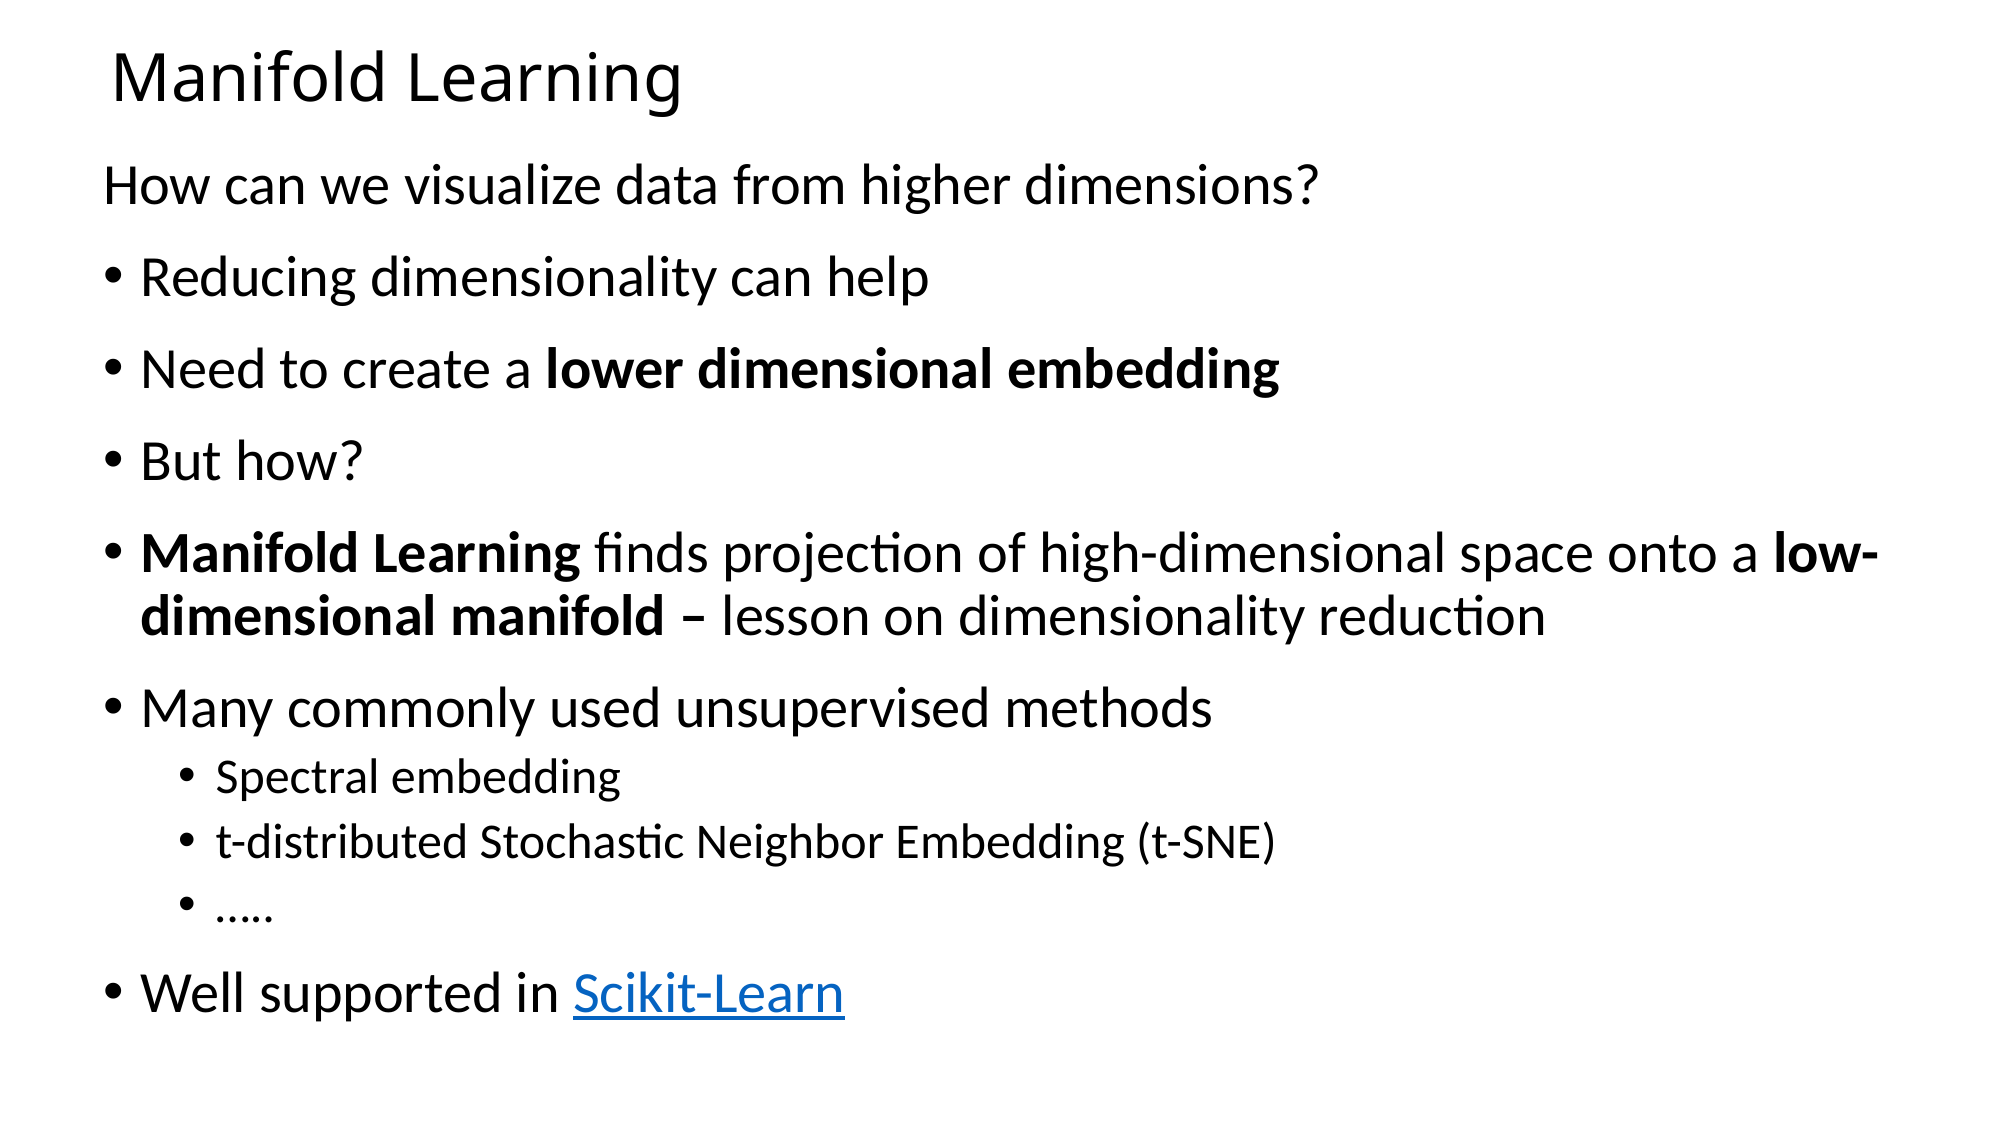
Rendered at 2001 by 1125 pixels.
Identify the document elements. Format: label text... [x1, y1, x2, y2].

list How can we visualize data from higher dimensions? Reducing dimensionality can help Need to create a lower dimensional embedding But how? Manifold Learning finds projection of high-dimensional space onto a low-dimensional manifold – lesson on dimensionality reduction Many commonly used unsupervised methods Spectral embedding t-distributed Stochastic Neighbor Embedding (t-SNE) ….. Well supported in Scikit-Learn [88, 146, 1946, 1067]
title Manifold Learning [95, 36, 1967, 124]
